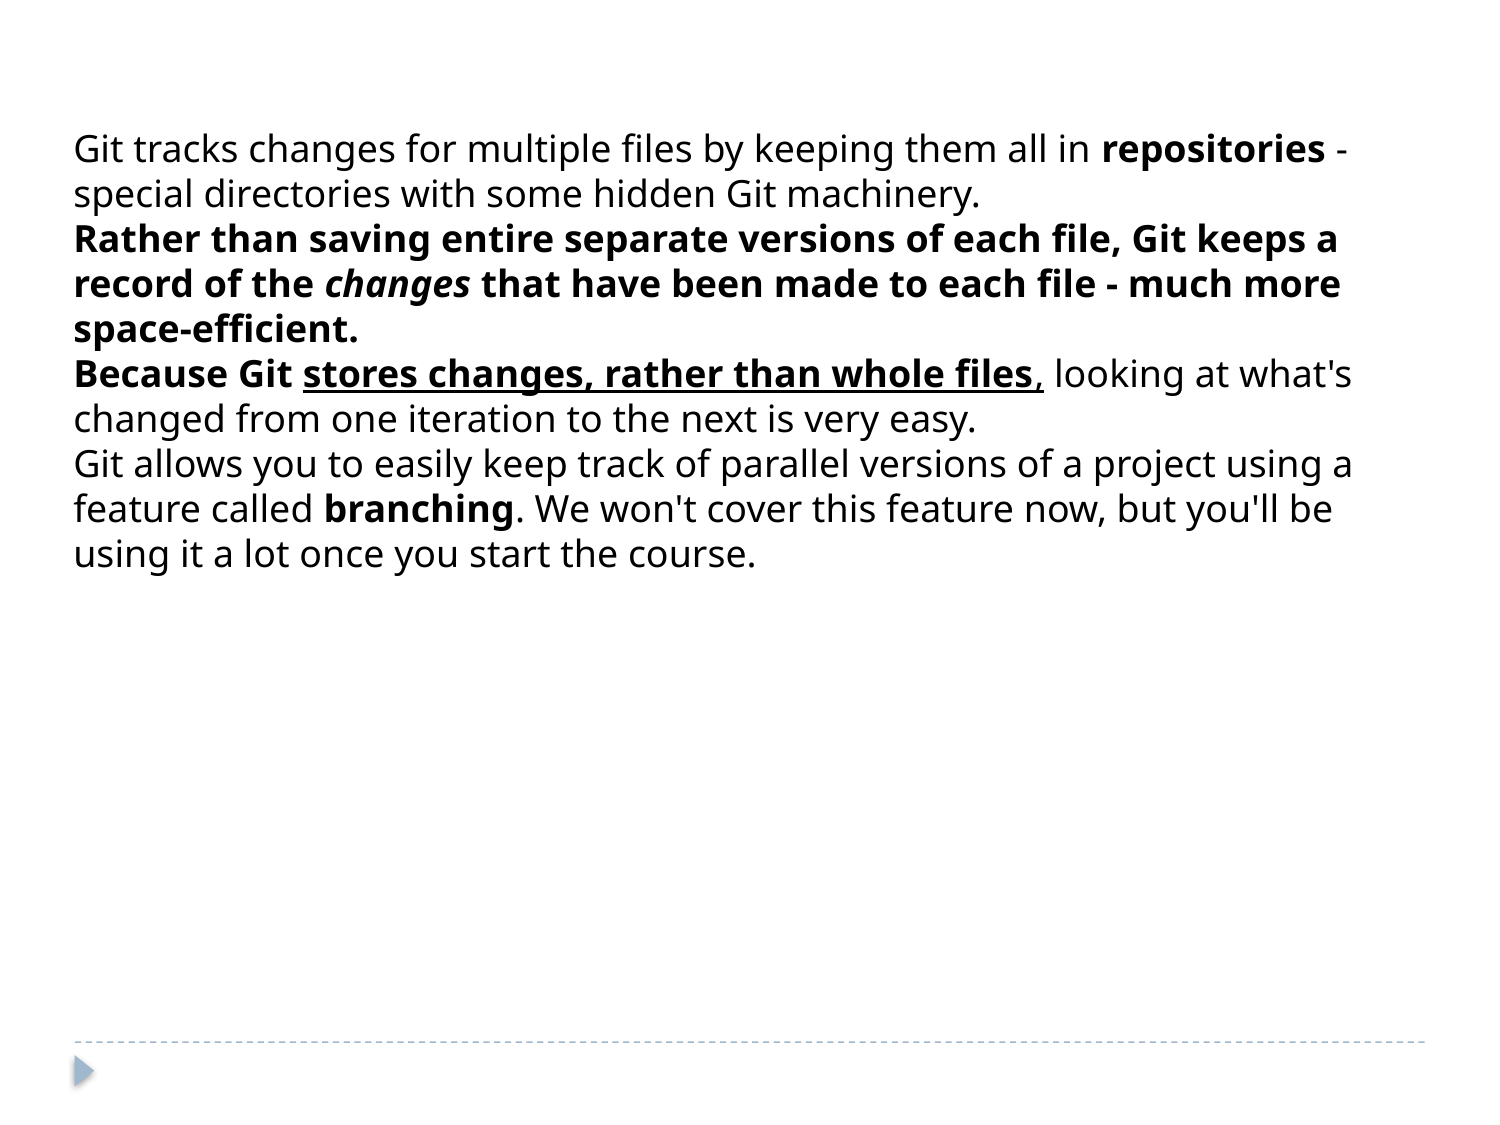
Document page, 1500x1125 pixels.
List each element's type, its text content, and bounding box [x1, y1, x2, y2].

text_box Git tracks changes for multiple files by keeping them all in repositories - special directories with some hidden Git machinery. Rather than saving entire separate versions of each file, Git keeps a record of the changes that have been made to each file - much more space-efficient. Because Git stores changes, rather than whole files, looking at what's changed from one iteration to the next is very easy. Git allows you to easily keep track of parallel versions of a project using a feature called branching. We won't cover this feature now, but you'll be using it a lot once you start the course. [58, 117, 1453, 672]
